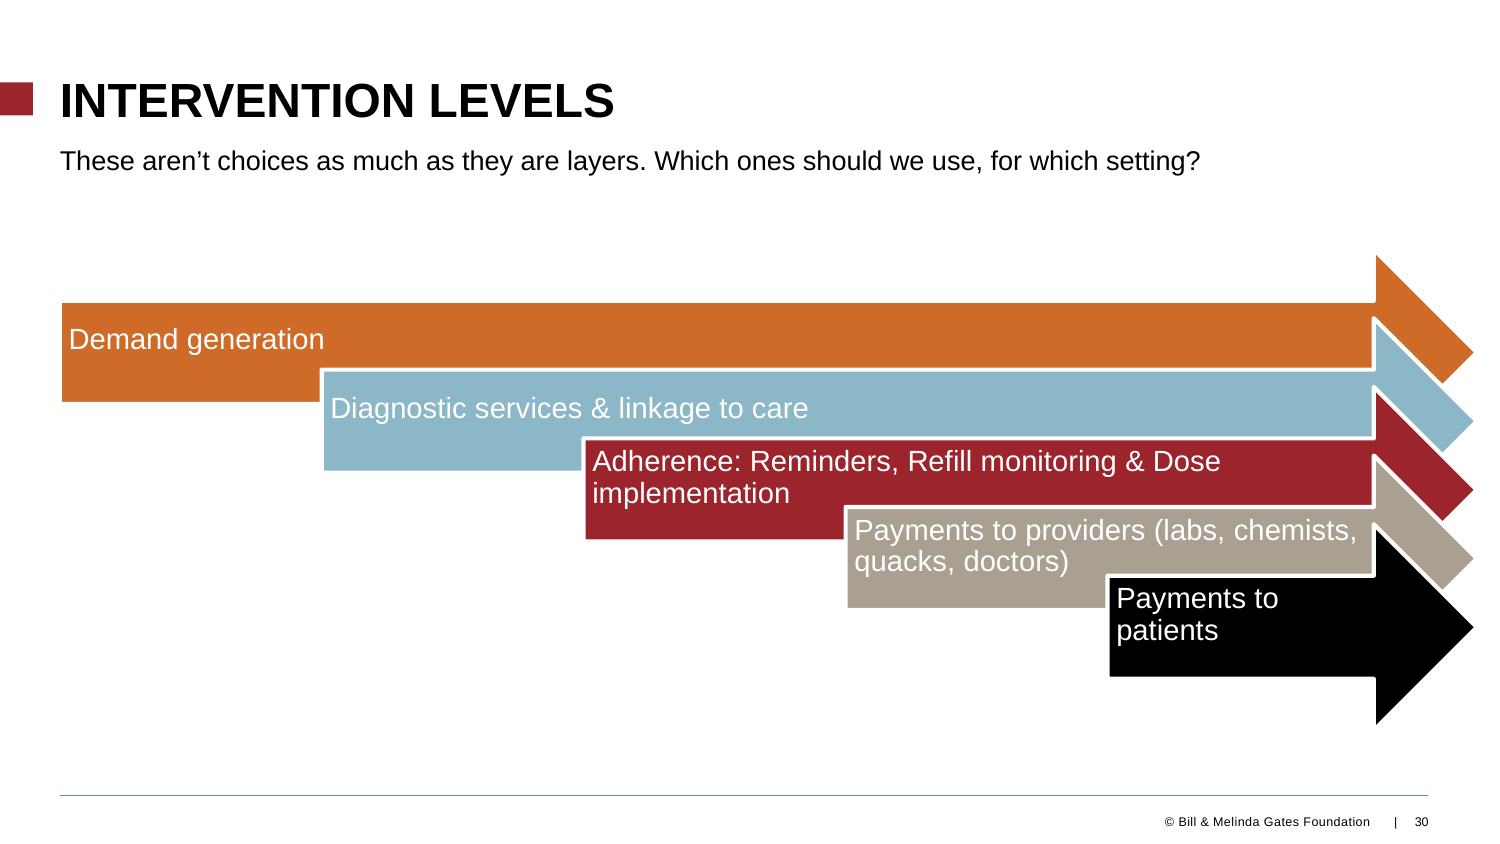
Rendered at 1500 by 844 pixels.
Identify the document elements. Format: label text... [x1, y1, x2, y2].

title Intervention levels [59, 79, 1427, 143]
footer © Bill & Melinda Gates Foundation | [922, 812, 1397, 829]
list These aren’t choices as much as they are layers. Which ones should we use, for which setting? [59, 143, 1427, 176]
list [59, 176, 1477, 804]
slide_number 30 [1397, 812, 1429, 829]
